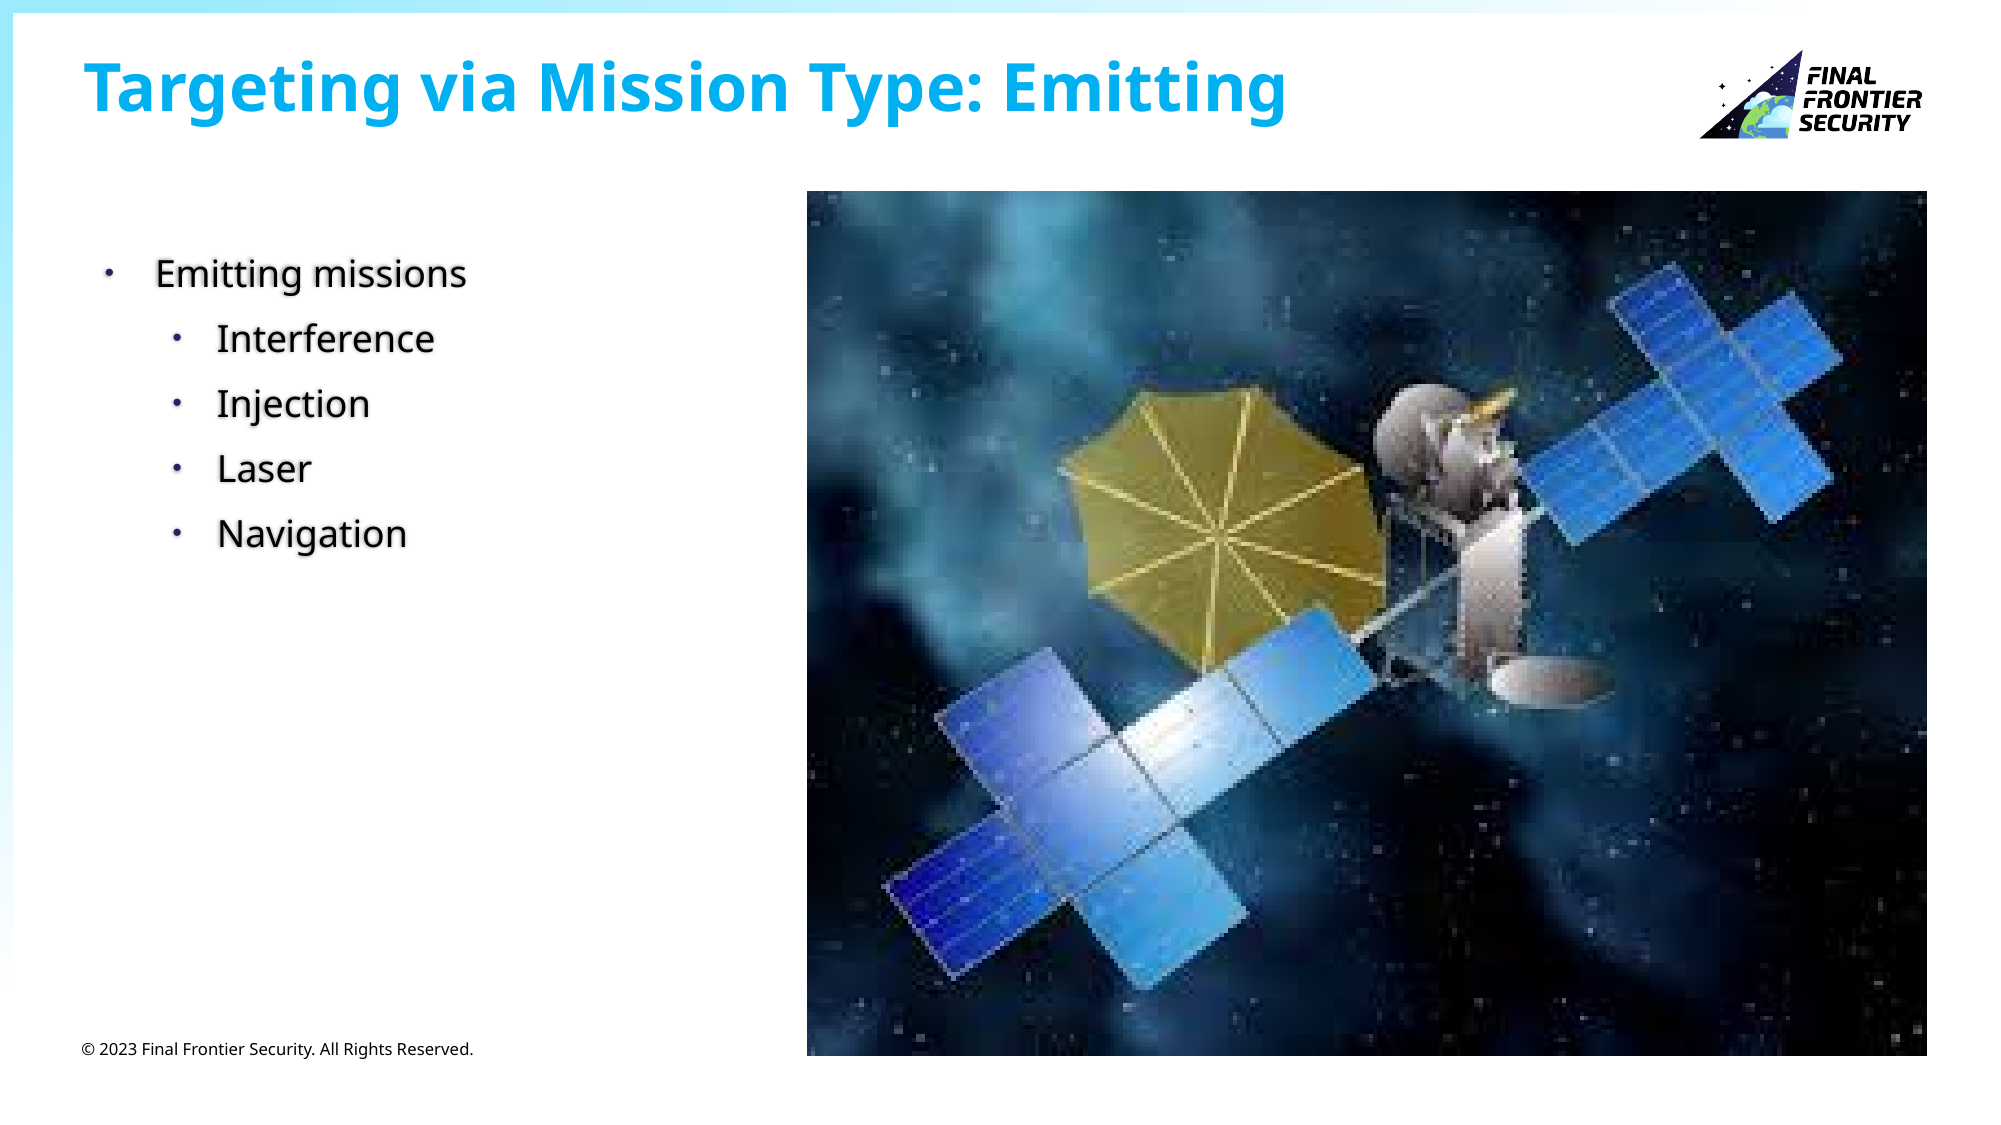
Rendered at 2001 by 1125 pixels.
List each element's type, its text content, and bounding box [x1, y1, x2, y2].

picture [1690, 40, 1931, 148]
text_box Emitting missions Interference Injection Laser Navigation [83, 242, 543, 852]
picture [807, 191, 1927, 1056]
title Targeting via Mission Type: Emitting [83, 54, 1602, 220]
